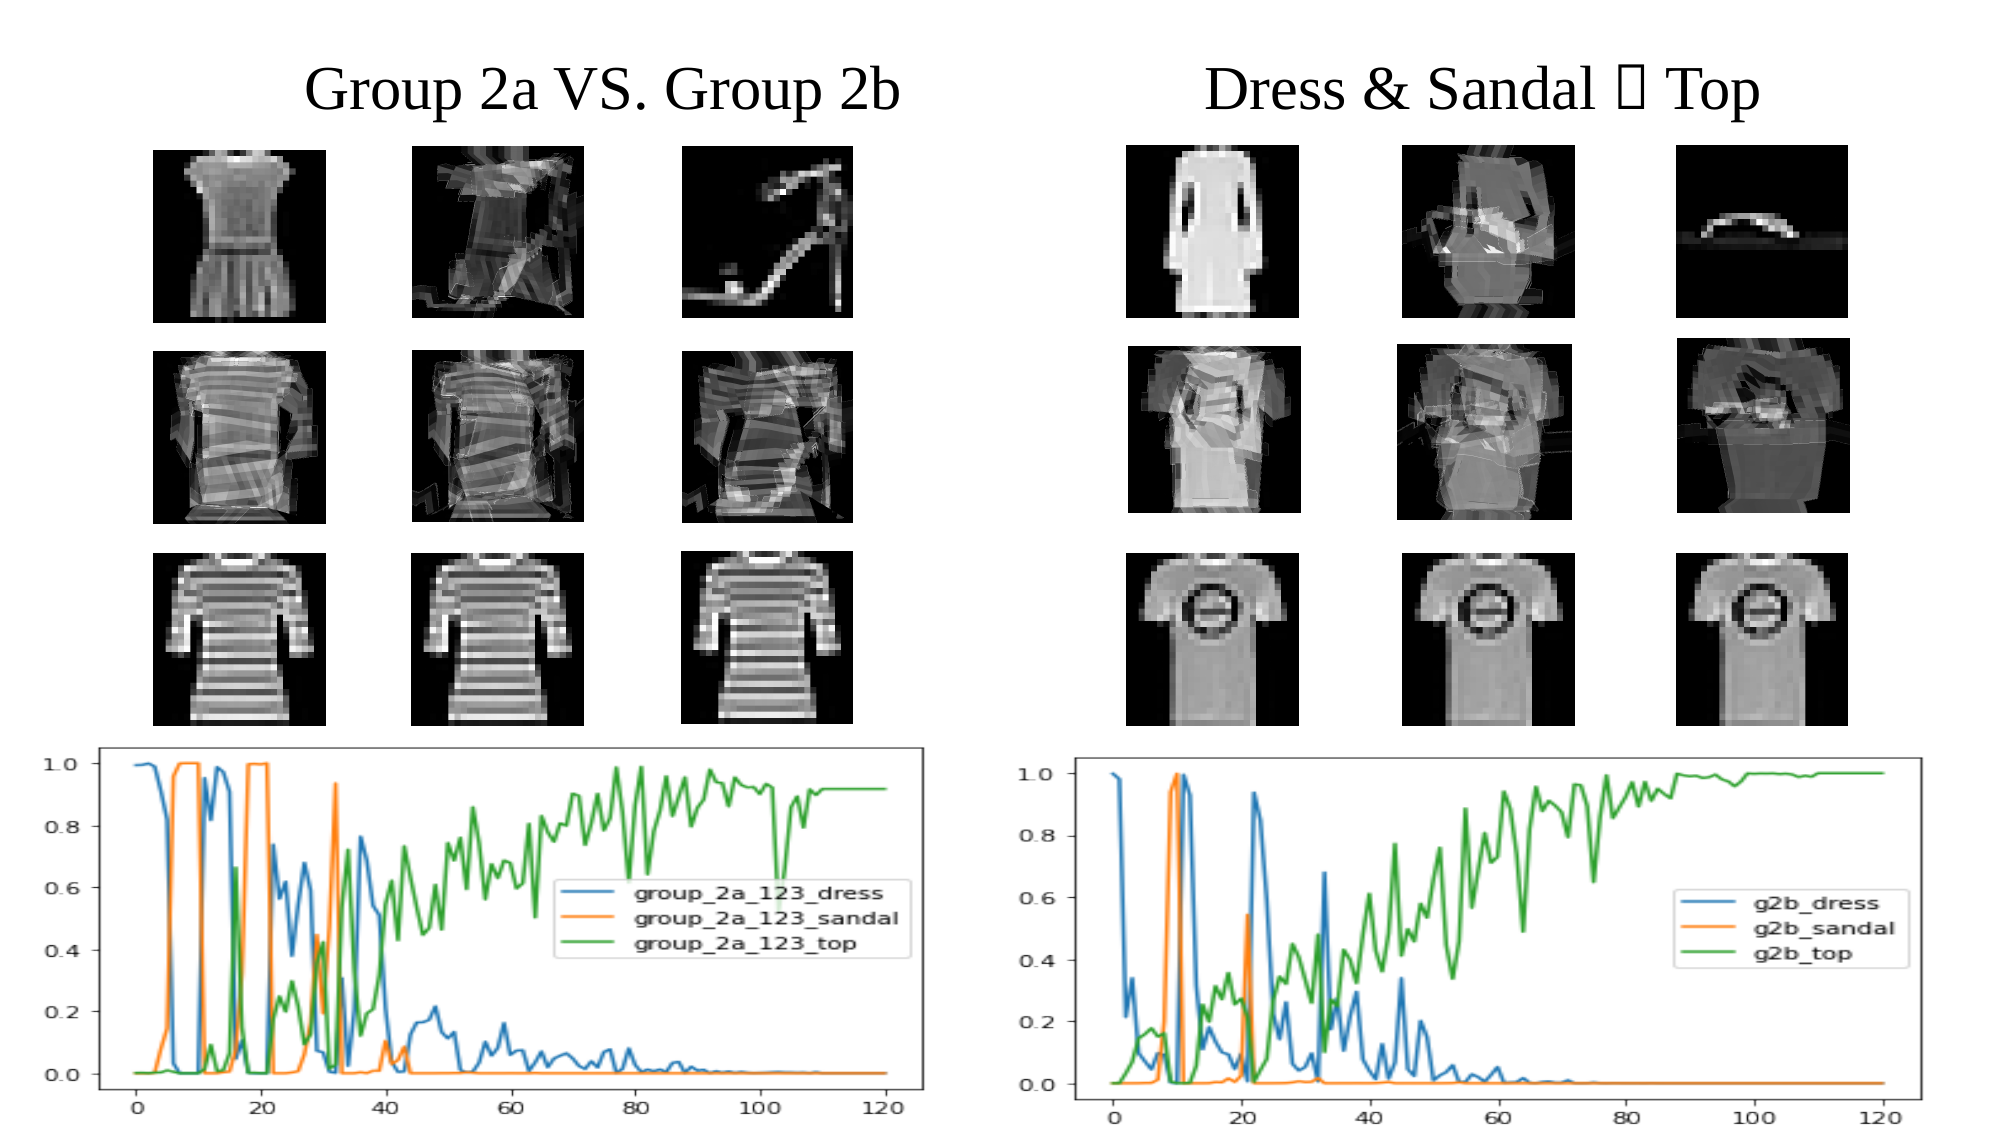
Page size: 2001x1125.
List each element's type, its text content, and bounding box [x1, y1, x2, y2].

picture [681, 351, 853, 523]
picture [1402, 553, 1575, 726]
picture [153, 351, 326, 524]
picture [412, 350, 584, 522]
picture [153, 150, 326, 323]
picture [680, 551, 853, 724]
picture [1676, 145, 1848, 318]
picture [25, 738, 940, 1125]
text_box Group 2a VS. Group 2b Dress & Sandal  Top [289, 39, 1777, 130]
picture [1397, 344, 1572, 520]
picture [1677, 338, 1850, 513]
picture [999, 748, 1939, 1125]
picture [411, 553, 584, 726]
picture [1127, 346, 1301, 513]
picture [412, 146, 584, 318]
picture [153, 553, 326, 726]
picture [1126, 145, 1299, 318]
picture [1676, 553, 1848, 726]
picture [1126, 553, 1299, 726]
picture [1402, 145, 1575, 318]
picture [681, 146, 853, 318]
